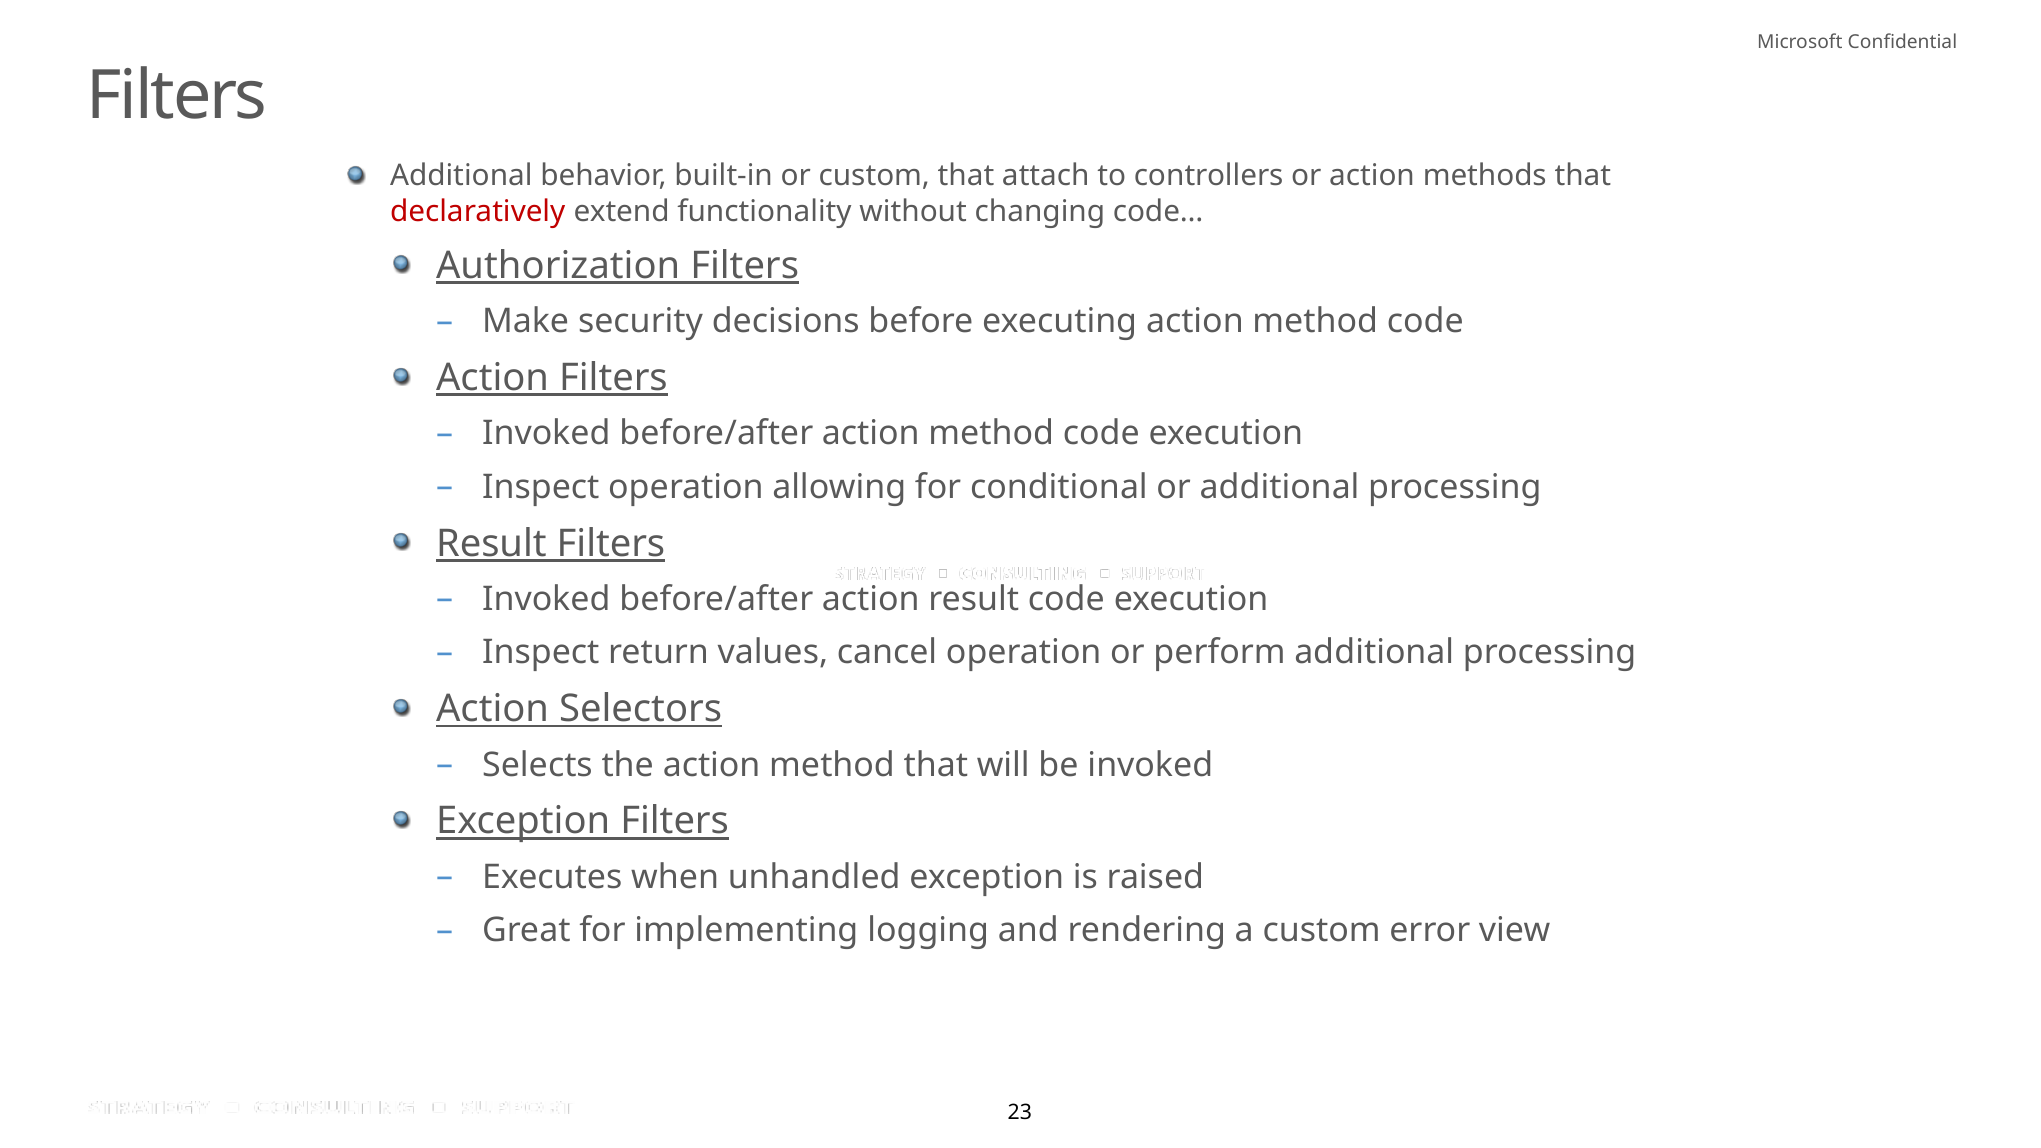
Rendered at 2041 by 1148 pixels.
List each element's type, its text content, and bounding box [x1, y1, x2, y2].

picture [88, 1101, 575, 1114]
picture [344, 163, 366, 185]
picture [390, 696, 411, 717]
picture [390, 530, 411, 551]
picture [390, 365, 411, 386]
list Additional behavior, built-in or custom, that attach to controllers or action methods that declaratively extend functionality without changing code… Authorization Filters Make security decisions before executing action method code Action Filters Invoked before/after action method code execution Inspect operation allowing for conditional or additional processing Result Filters Invoked before/after action result code execution Inspect return values, cancel operation or perform additional processing Action Selectors Selects the action method that will be invoked Exception Filters Executes when unhandled exception is raised Great for implementing logging and rendering a custom error view [344, 156, 1722, 1054]
picture [390, 808, 411, 829]
picture [390, 252, 411, 274]
title Filters [86, 60, 1953, 146]
